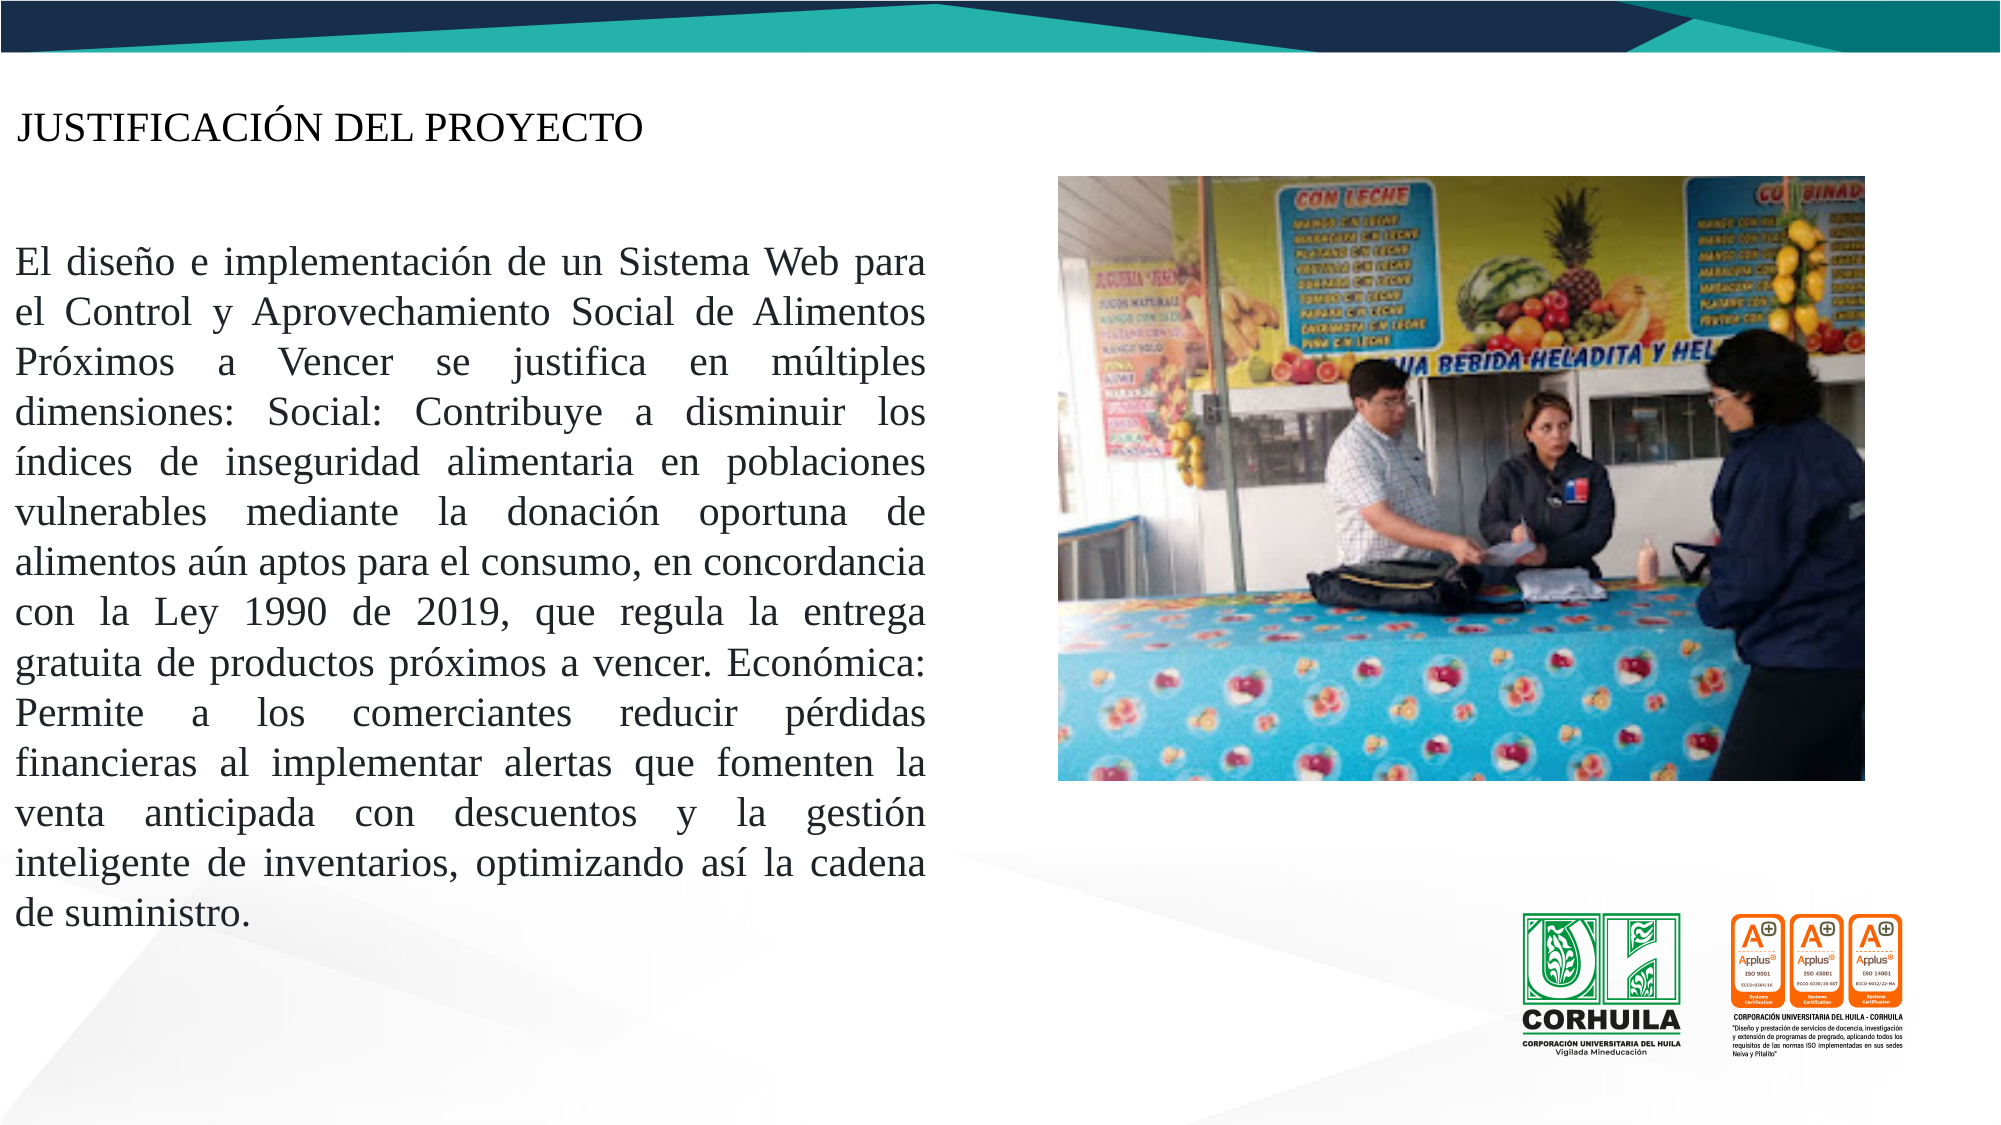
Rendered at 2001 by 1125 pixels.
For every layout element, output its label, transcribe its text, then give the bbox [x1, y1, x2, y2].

text_box El diseño e implementación de un Sistema Web para el Control y Aprovechamiento Social de Alimentos Próximos a Vencer se justifica en múltiples dimensiones: Social: Contribuye a disminuir los índices de inseguridad alimentaria en poblaciones vulnerables mediante la donación oportuna de alimentos aún aptos para el consumo, en concordancia con la Ley 1990 de 2019, que regula la entrega gratuita de productos próximos a vencer. Económica: Permite a los comerciantes reducir pérdidas financieras al implementar alertas que fomenten la venta anticipada con descuentos y la gestión inteligente de inventarios, optimizando así la cadena de suministro. [0, 226, 942, 942]
text_box JUSTIFICACIÓN DEL PROYECTO [0, 92, 662, 158]
picture [0, 0, 2000, 1125]
